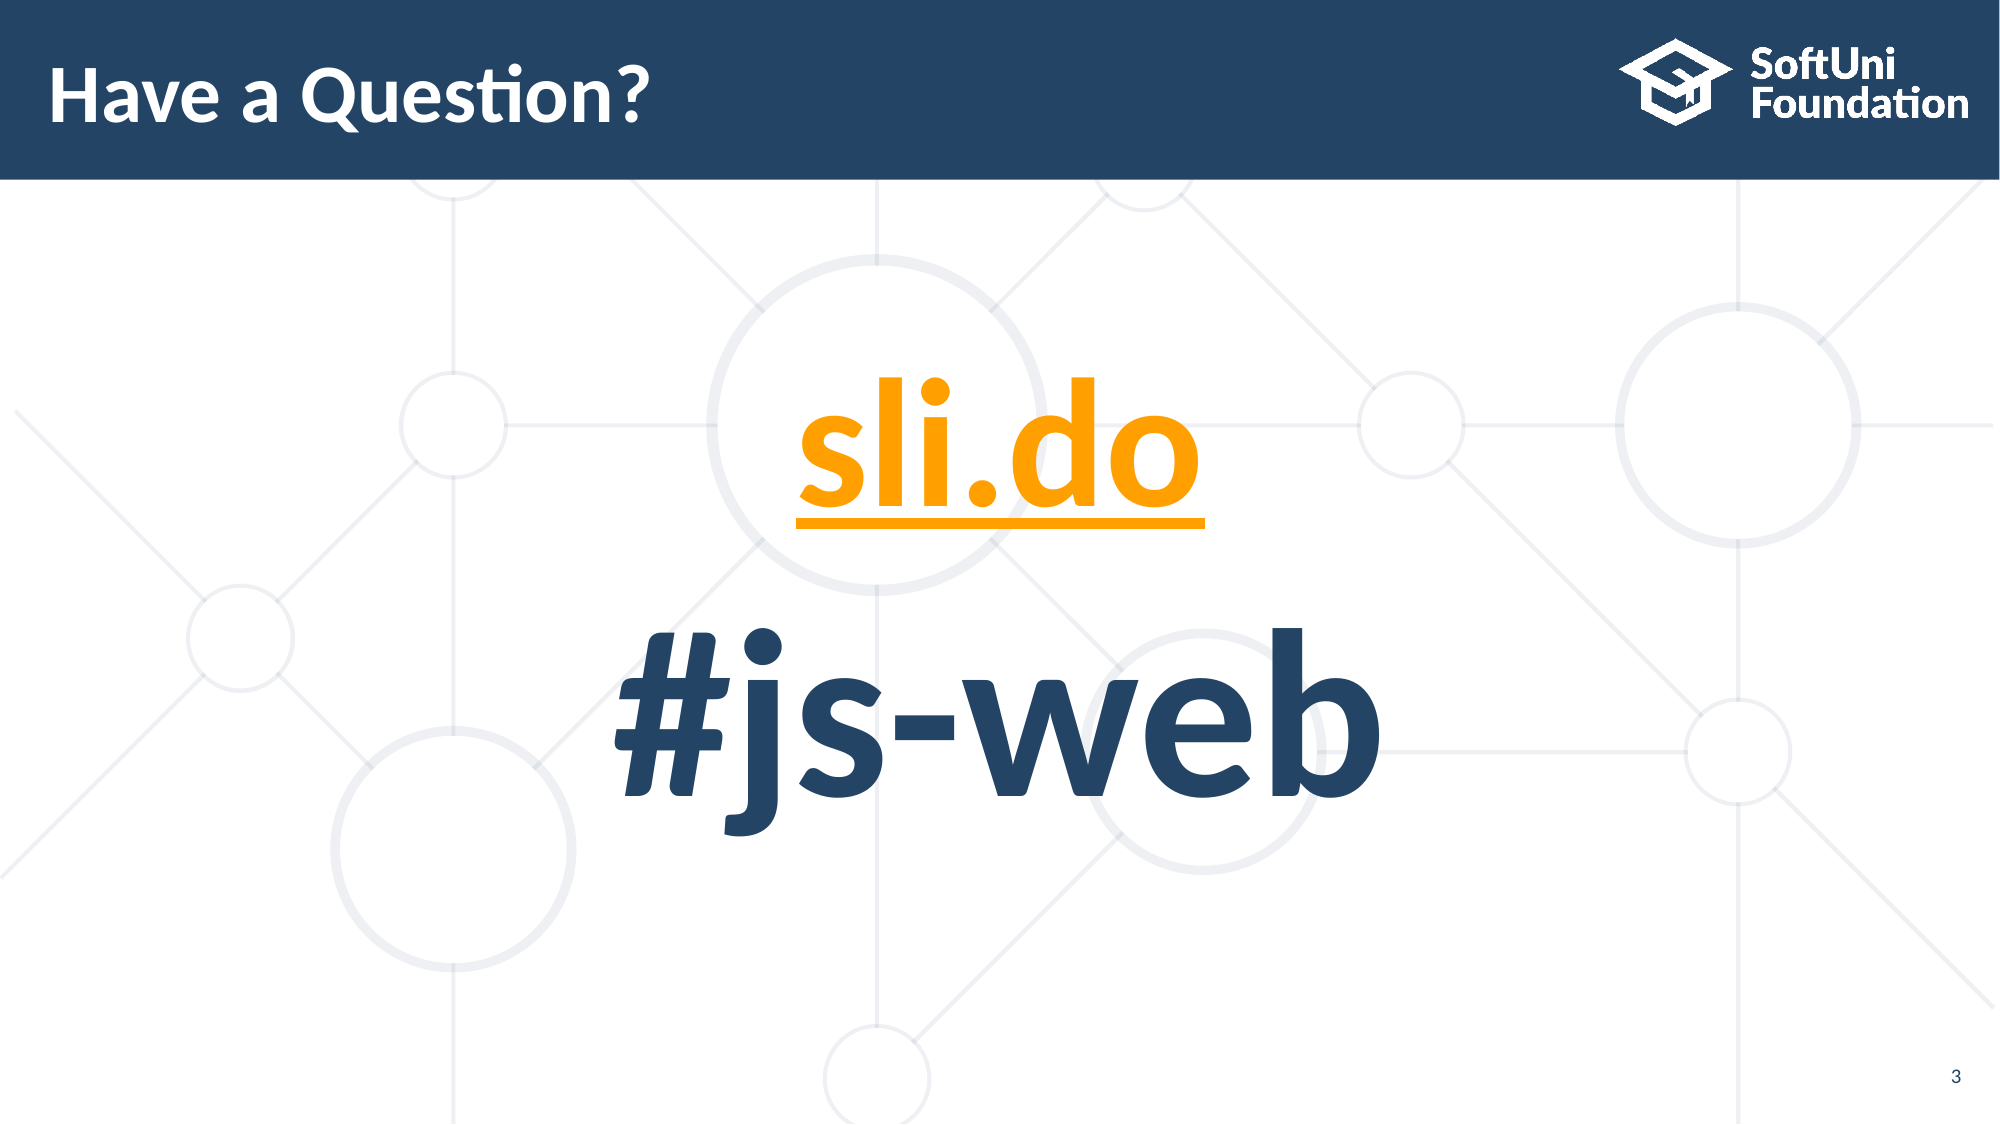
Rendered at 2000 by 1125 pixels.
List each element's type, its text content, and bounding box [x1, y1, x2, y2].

slide_number 3 [1896, 1049, 1968, 1101]
list sli.do #js-web [31, 196, 1970, 1050]
title Have a Question? [31, 16, 1591, 162]
picture [1618, 38, 1968, 126]
